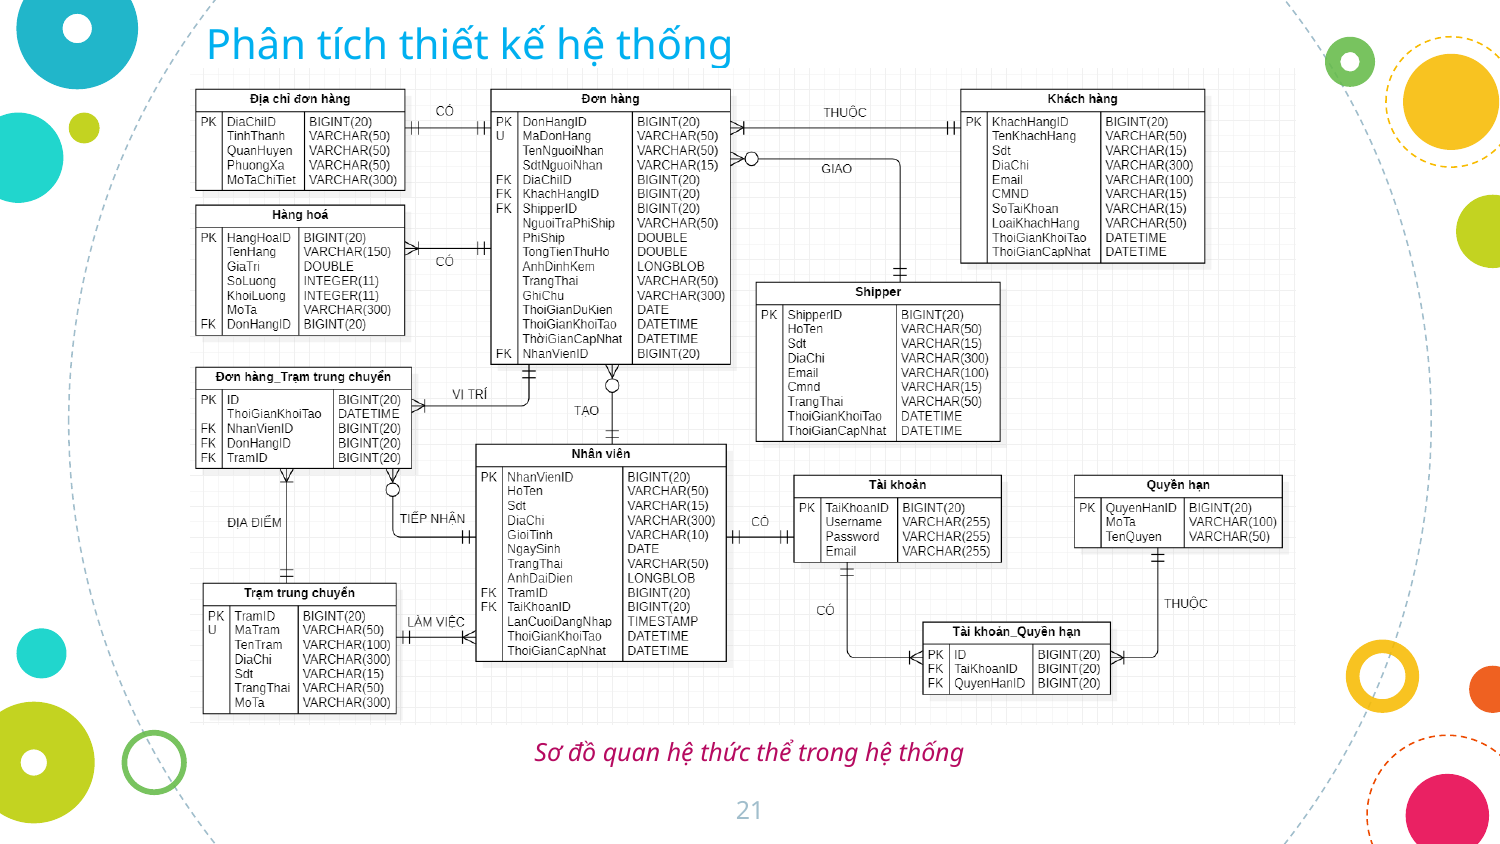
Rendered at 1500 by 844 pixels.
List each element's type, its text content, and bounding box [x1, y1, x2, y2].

text_box Sơ đồ quan hệ thức thể trong hệ thống [519, 733, 981, 775]
picture [190, 68, 1296, 725]
text_box Phân tích thiết kế hệ thống [190, 14, 1191, 68]
slide_number 21 [711, 779, 789, 844]
